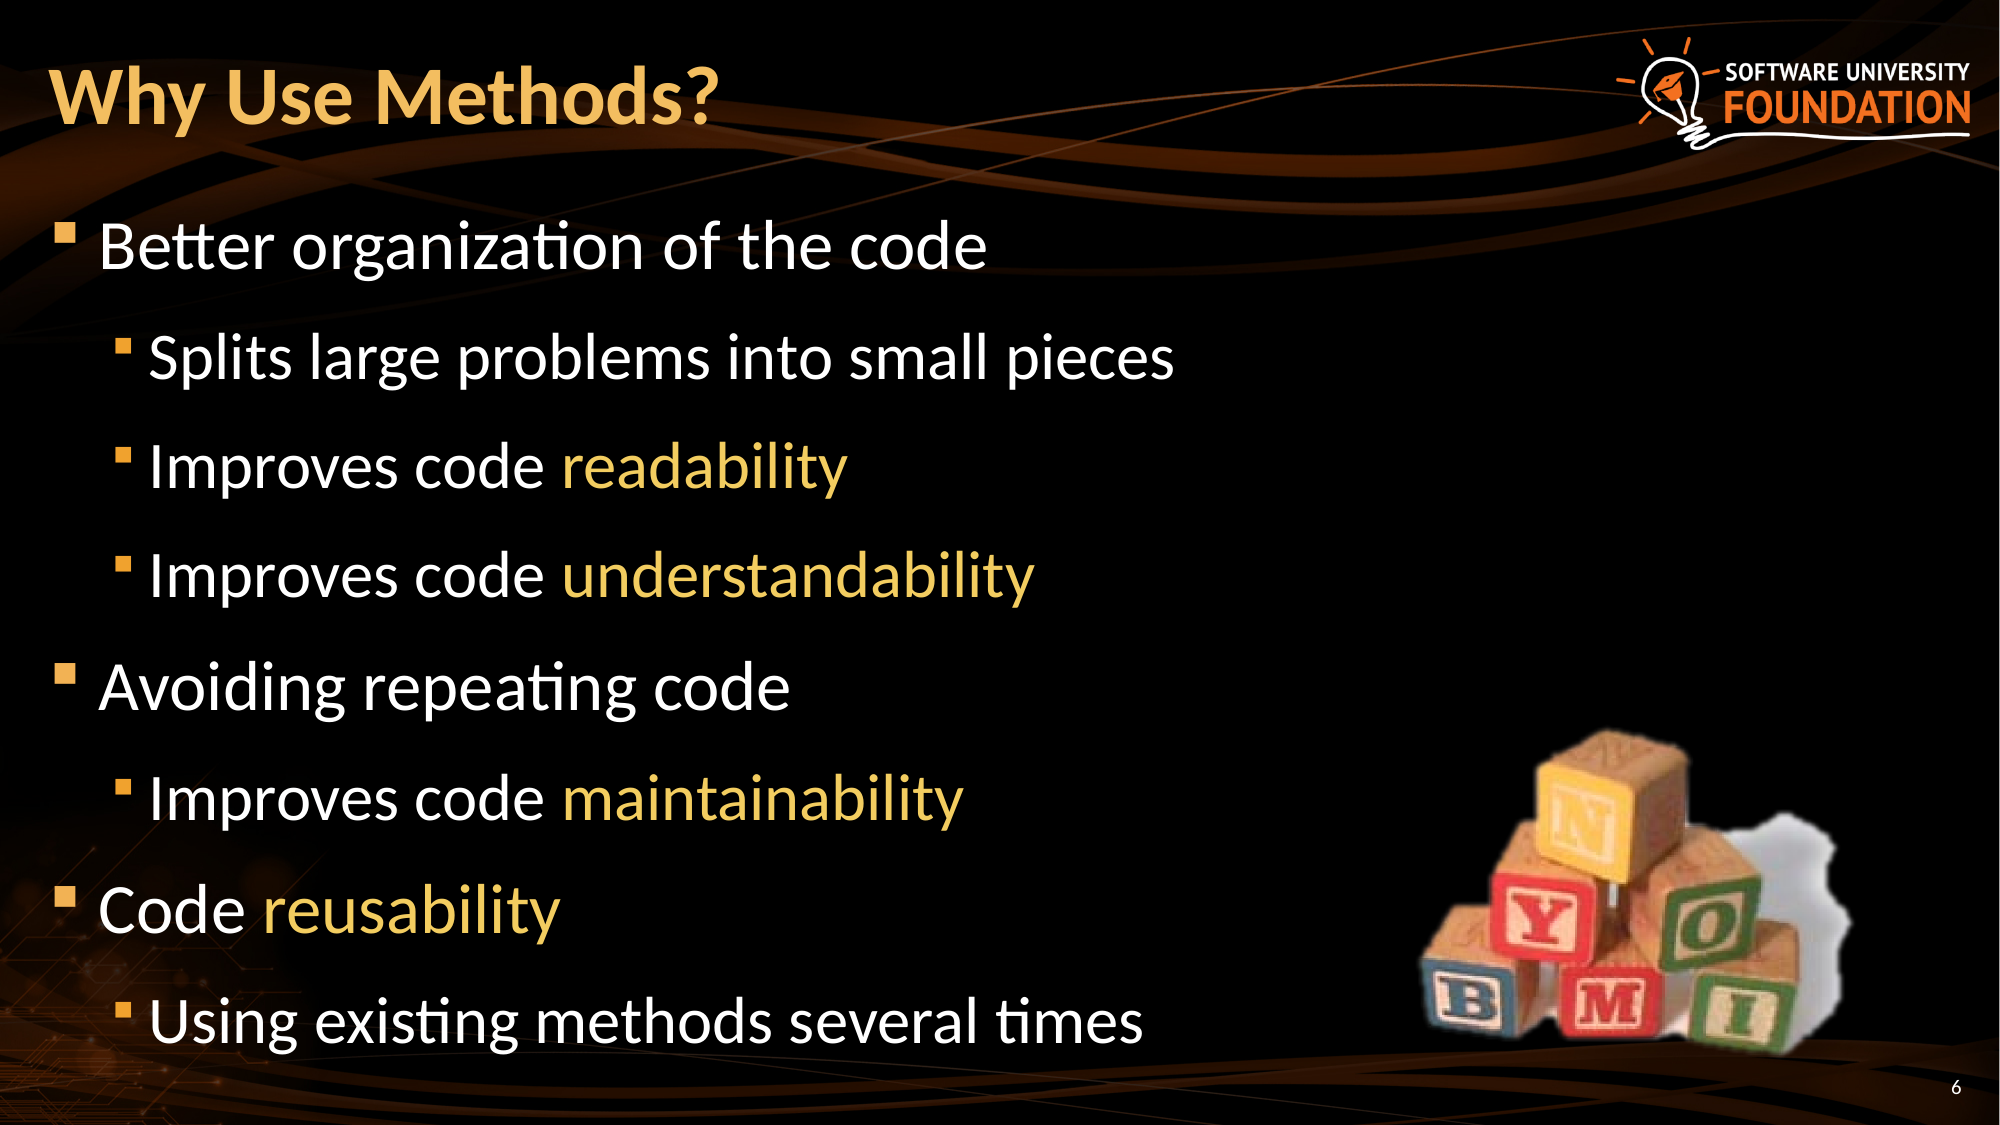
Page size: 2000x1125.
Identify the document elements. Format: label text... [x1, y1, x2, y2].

title Why Use Methods? [30, 6, 1602, 189]
list Better organization of the code Splits large problems into small pieces Improves code readability Improves code understandability Avoiding repeating code Improves code maintainability Code reusability Using existing methods several times [31, 188, 1968, 1103]
picture [0, 0, 2000, 1125]
